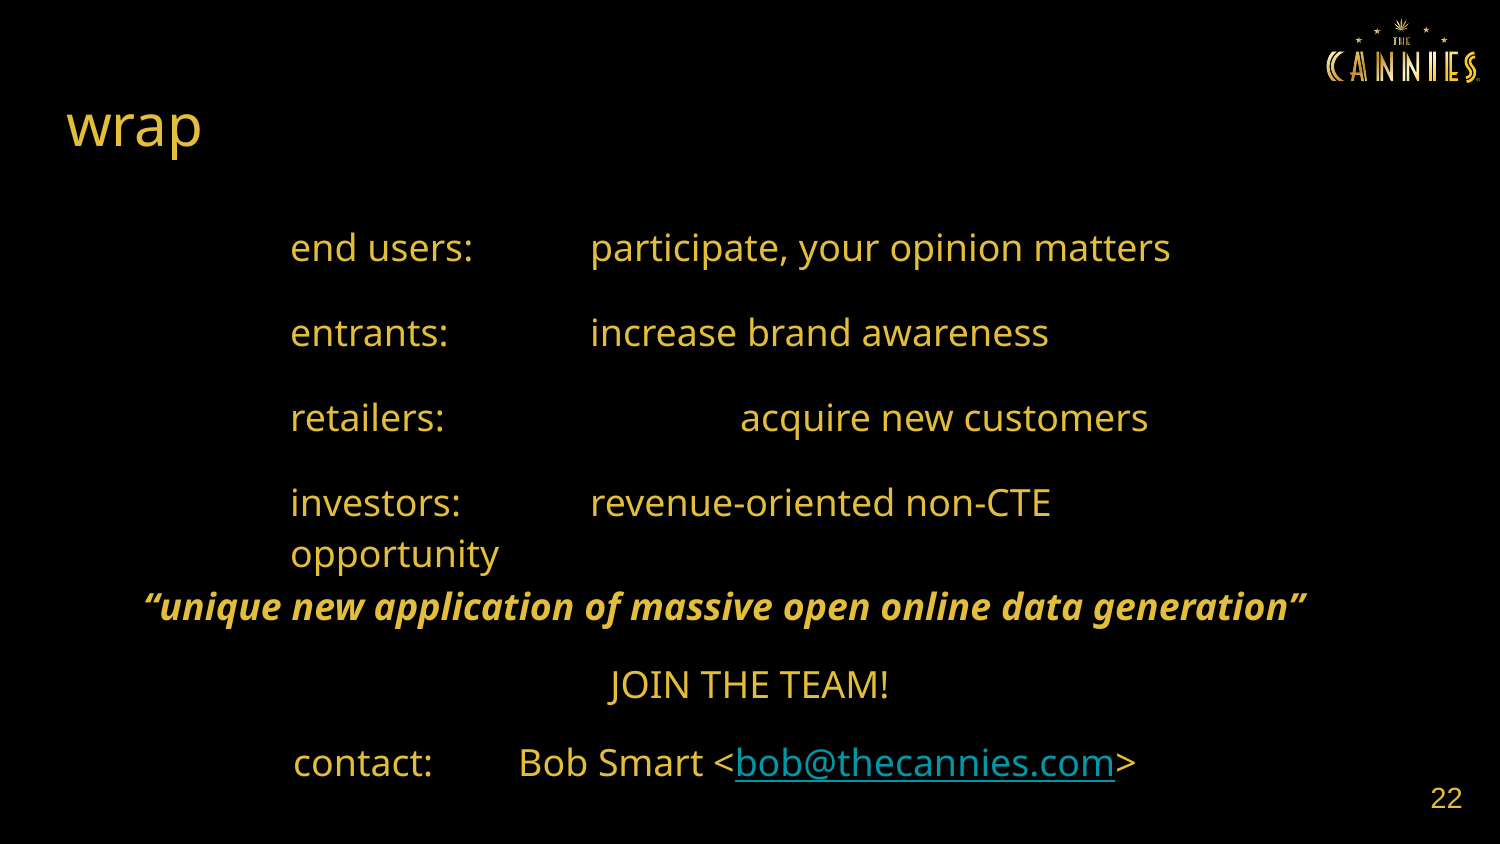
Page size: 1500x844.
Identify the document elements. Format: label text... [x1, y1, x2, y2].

list end users: participate, your opinion matters entrants: increase brand awareness retailers: acquire new customers investors: revenue-oriented non-CTE opportunity [275, 201, 1254, 533]
text_box “unique new application of massive open online data generation” JOIN THE TEAM! contact: Bob Smart <bob@thecannies.com> [128, 567, 1372, 793]
slide_number ‹#› [1415, 764, 1485, 829]
picture [1294, 0, 1500, 180]
title wrap [51, 72, 1449, 167]
